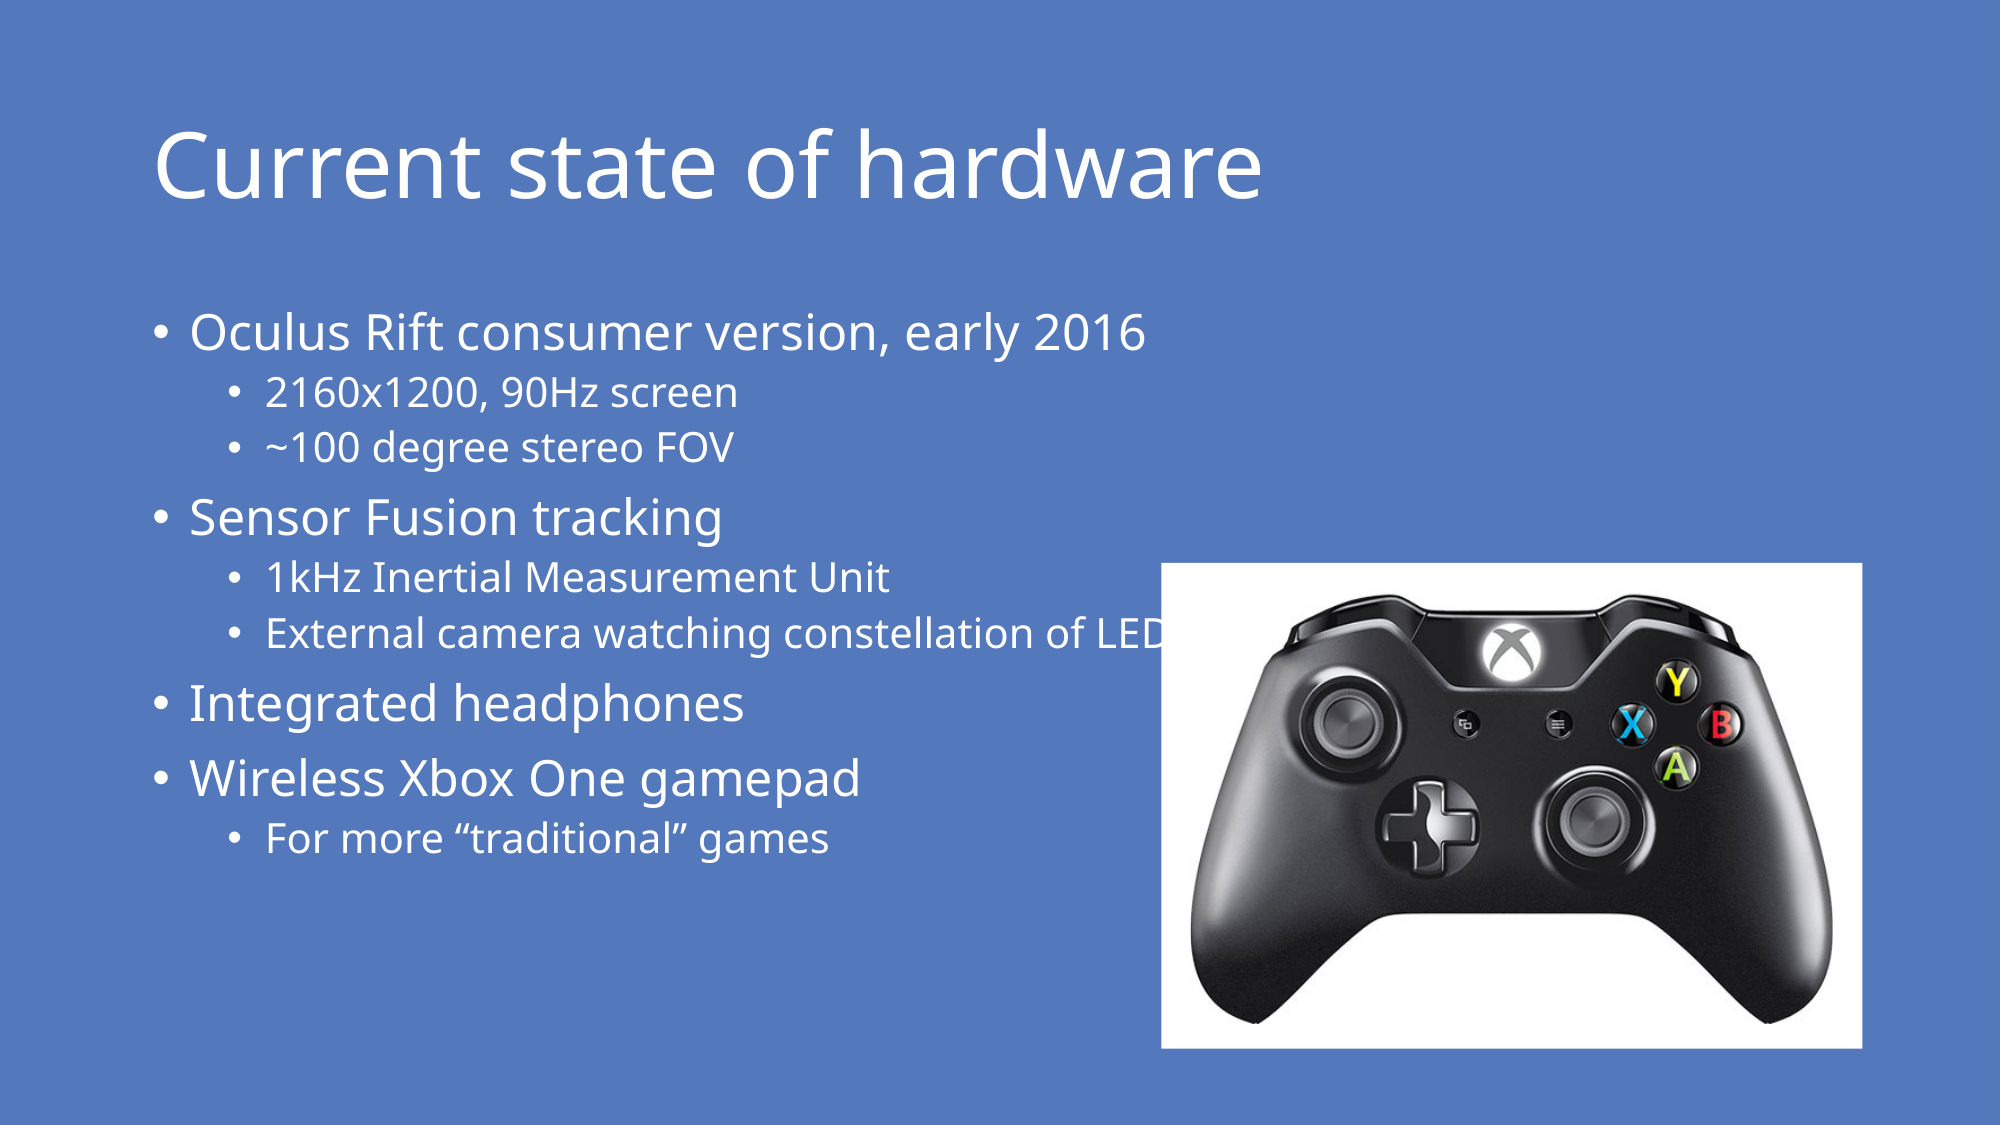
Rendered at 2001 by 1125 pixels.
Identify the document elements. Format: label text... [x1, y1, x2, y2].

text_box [1161, 562, 1863, 1049]
title Current state of hardware [137, 59, 1863, 278]
list Oculus Rift consumer version, early 2016 2160x1200, 90Hz screen ~100 degree stereo FOV Sensor Fusion tracking 1kHz Inertial Measurement Unit External camera watching constellation of LEDs Integrated headphones Wireless Xbox One gamepad For more “traditional” games [137, 299, 1863, 1014]
